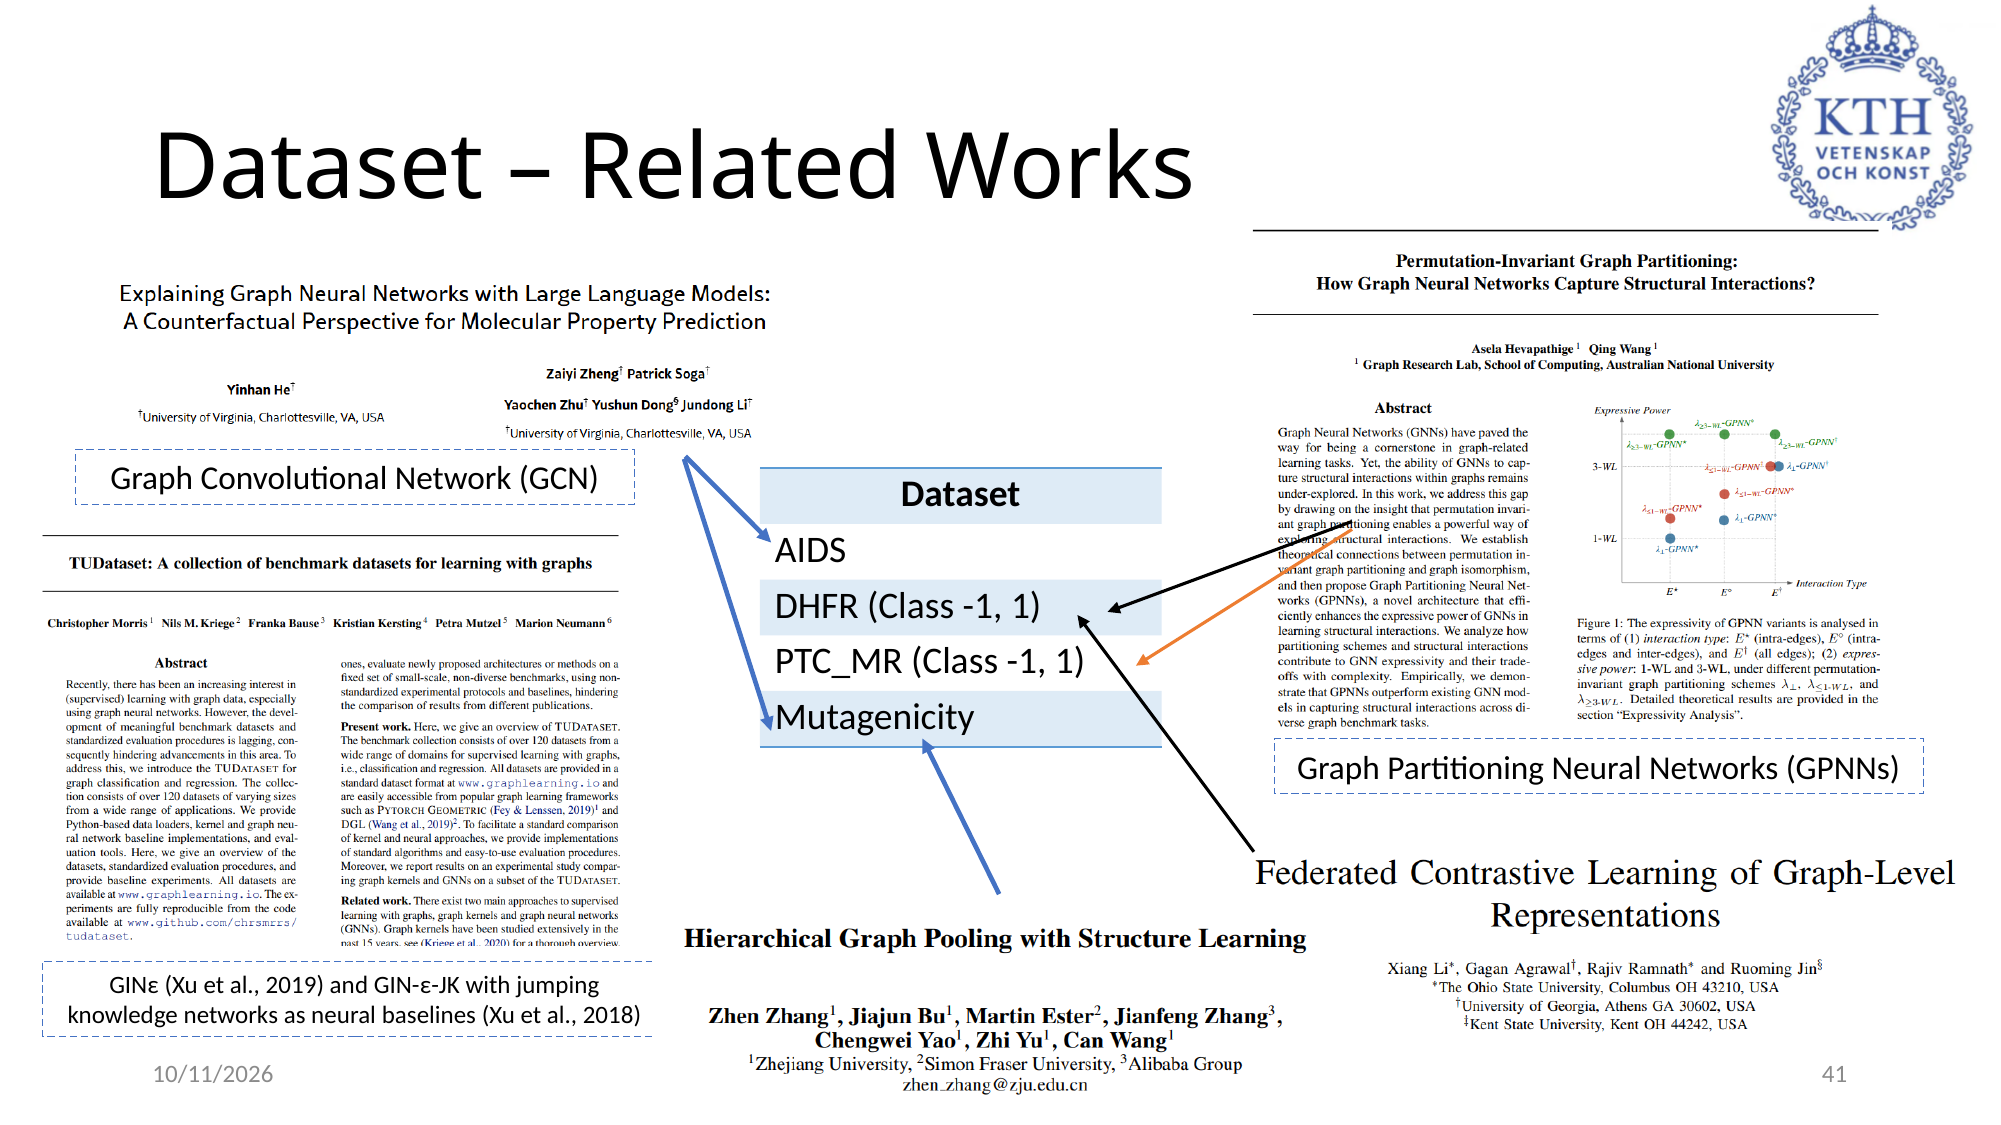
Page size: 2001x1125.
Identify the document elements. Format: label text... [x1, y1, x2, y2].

picture [1244, 0, 2000, 731]
title Dataset – Related Works [137, 59, 1863, 278]
text_box Graph Partitioning Neural Networks (GPNNs) [1274, 738, 1924, 794]
text_box Graph Convolutional Network (GCN) [75, 449, 635, 505]
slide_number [137, 1042, 588, 1103]
slide_number 41 [1412, 1042, 1863, 1103]
picture [652, 853, 2000, 1125]
table_cell PTC_MR (Class -1, 1) [772, 635, 1077, 691]
table_cell Mutagenicity [760, 691, 1077, 746]
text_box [1136, 529, 1353, 666]
picture [25, 516, 635, 946]
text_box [1107, 521, 1353, 612]
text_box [922, 738, 1000, 895]
text_box GINε (Xu et al., 2019) and GIN-ε-JK with jumping knowledge networks as neural baselines (Xu et al., 2018) [42, 961, 652, 1037]
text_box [684, 458, 772, 732]
table_header Dataset [772, 469, 1162, 524]
table_cell AIDS [772, 524, 1107, 580]
table_cell DHFR (Class -1, 1) [772, 580, 1117, 635]
picture [100, 262, 808, 480]
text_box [1077, 614, 1254, 852]
